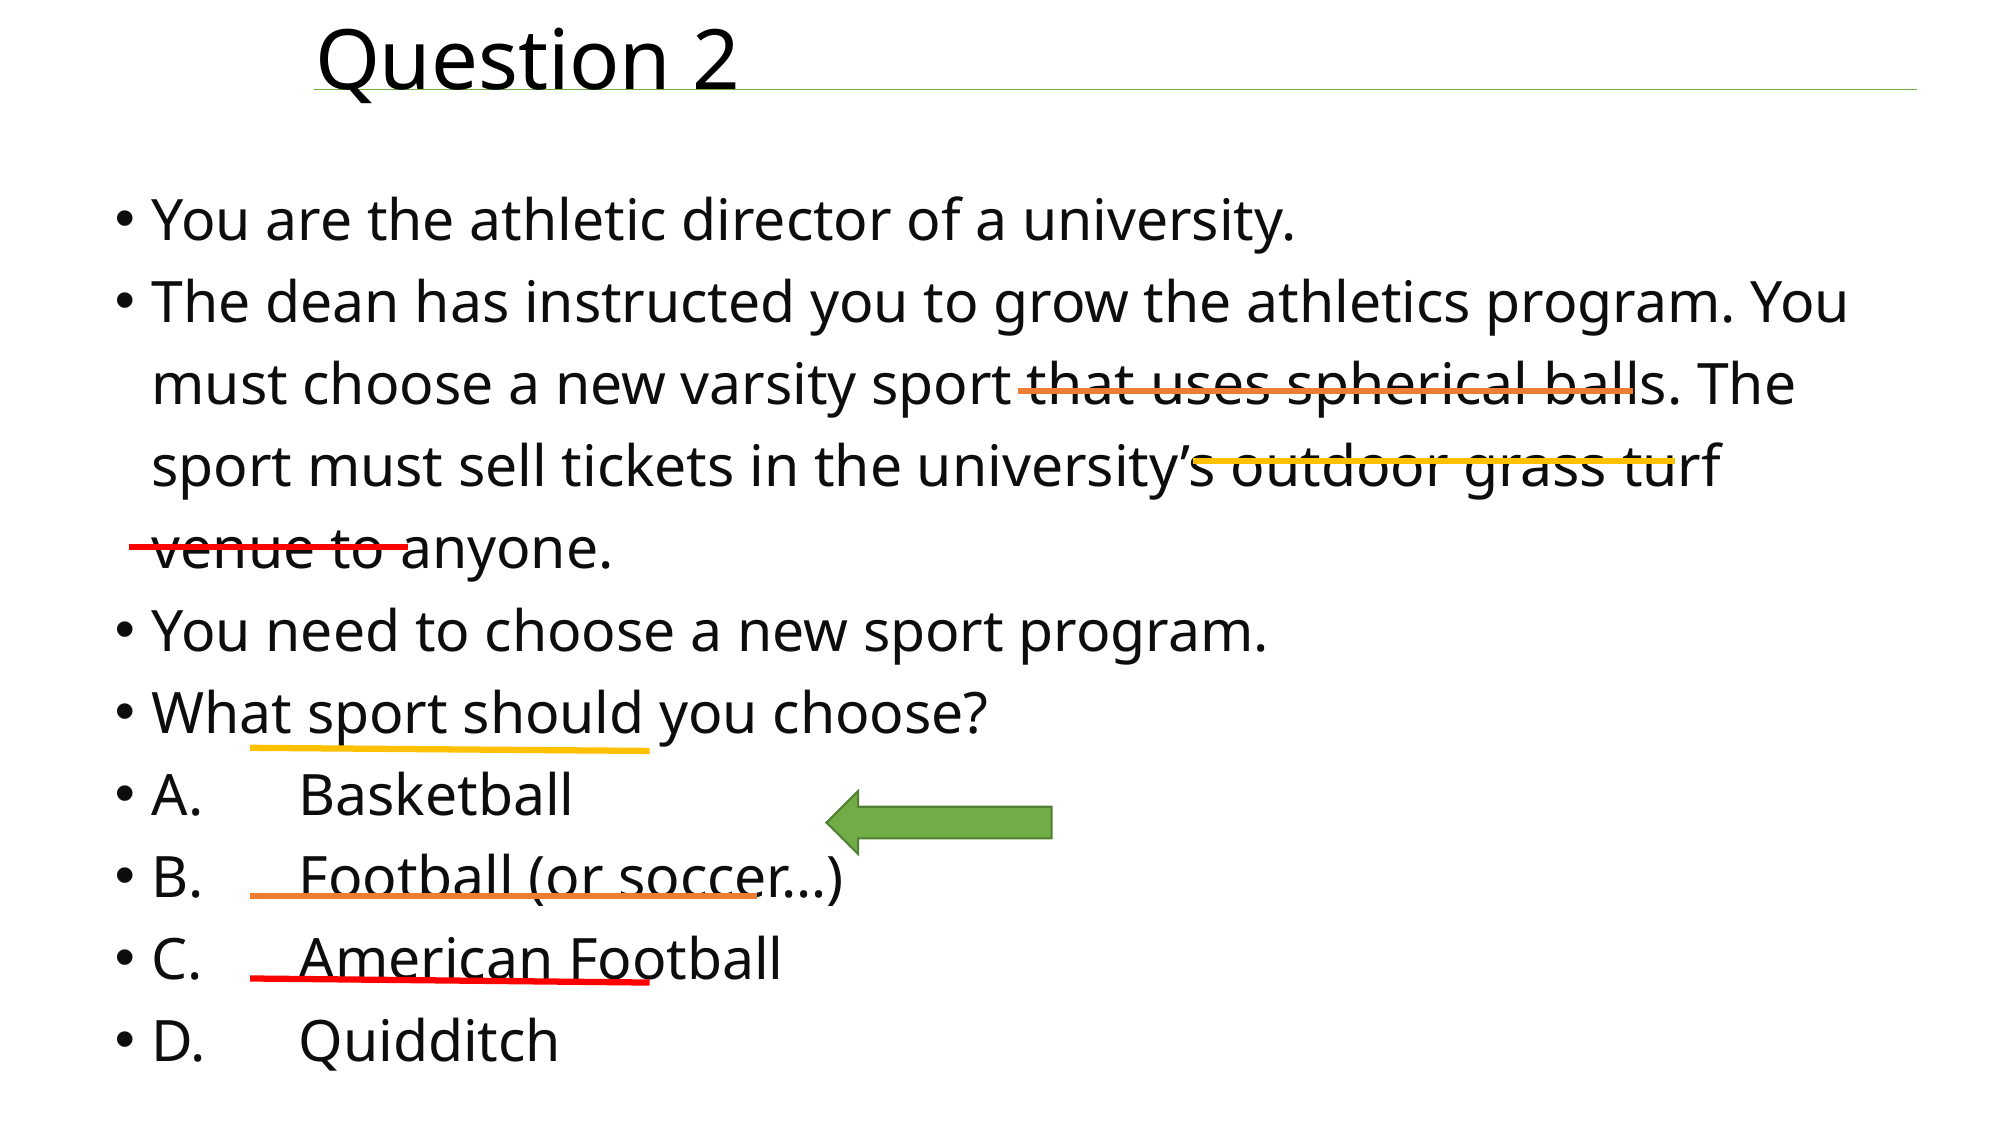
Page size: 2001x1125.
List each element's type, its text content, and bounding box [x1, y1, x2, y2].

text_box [250, 747, 650, 751]
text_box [250, 978, 650, 983]
title Question 2 [300, 0, 1917, 125]
text_box [825, 788, 1053, 857]
list You are the athletic director of a university. The dean has instructed you to grow the athletics program. You must choose a new varsity sport that uses spherical balls. The sport must sell tickets in the university’s outdoor grass turf venue to anyone. You need to choose a new sport program. What sport should you choose? A. Basketball B. Football (or soccer…) C. American Football D. Quidditch [99, 162, 1900, 1090]
